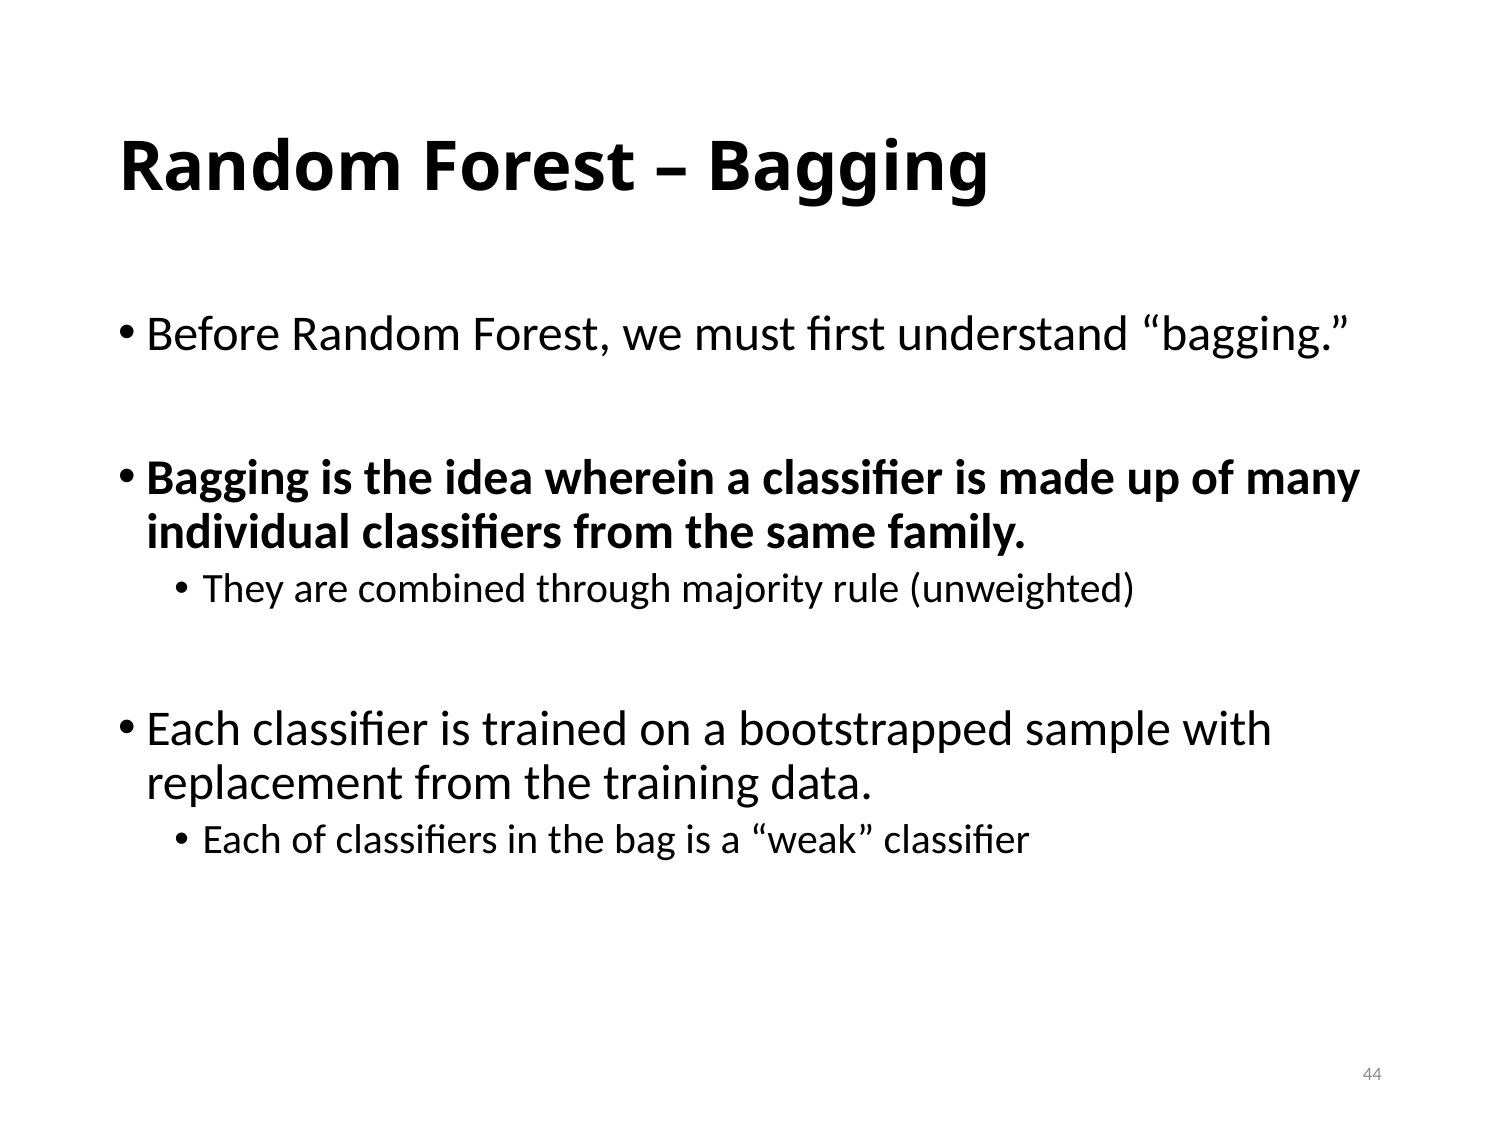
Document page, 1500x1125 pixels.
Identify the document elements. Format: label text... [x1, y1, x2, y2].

list Before Random Forest, we must first understand “bagging.” Bagging is the idea wherein a classifier is made up of many individual classifiers from the same family. They are combined through majority rule (unweighted) Each classifier is trained on a bootstrapped sample with replacement from the training data. Each of classifiers in the bag is a “weak” classifier [103, 299, 1397, 1014]
title Random Forest – Bagging [103, 59, 1397, 278]
slide_number 44 [1059, 1042, 1397, 1103]
